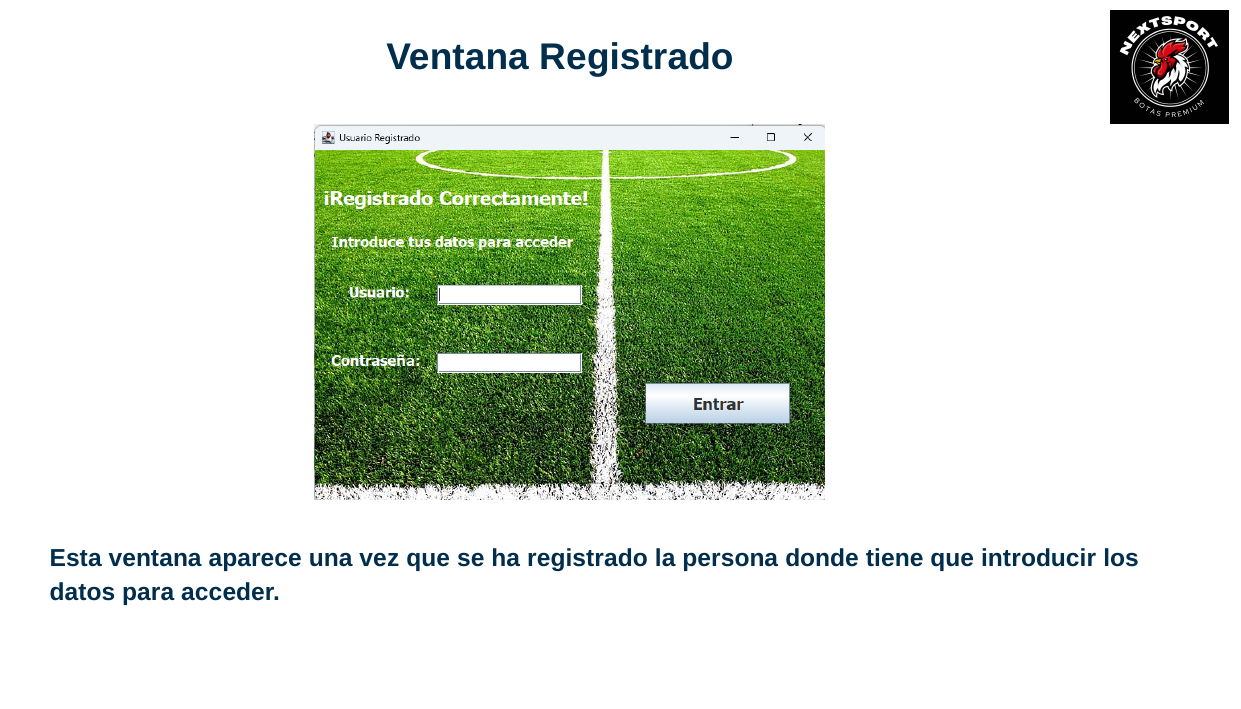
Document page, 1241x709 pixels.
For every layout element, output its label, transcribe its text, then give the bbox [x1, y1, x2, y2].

title Ventana Registrado [374, 20, 766, 100]
picture [1109, 10, 1229, 124]
list Esta ventana aparece una vez que se ha registrado la persona donde tiene que introducir los datos para acceder. [37, 524, 1194, 618]
picture [314, 123, 825, 501]
